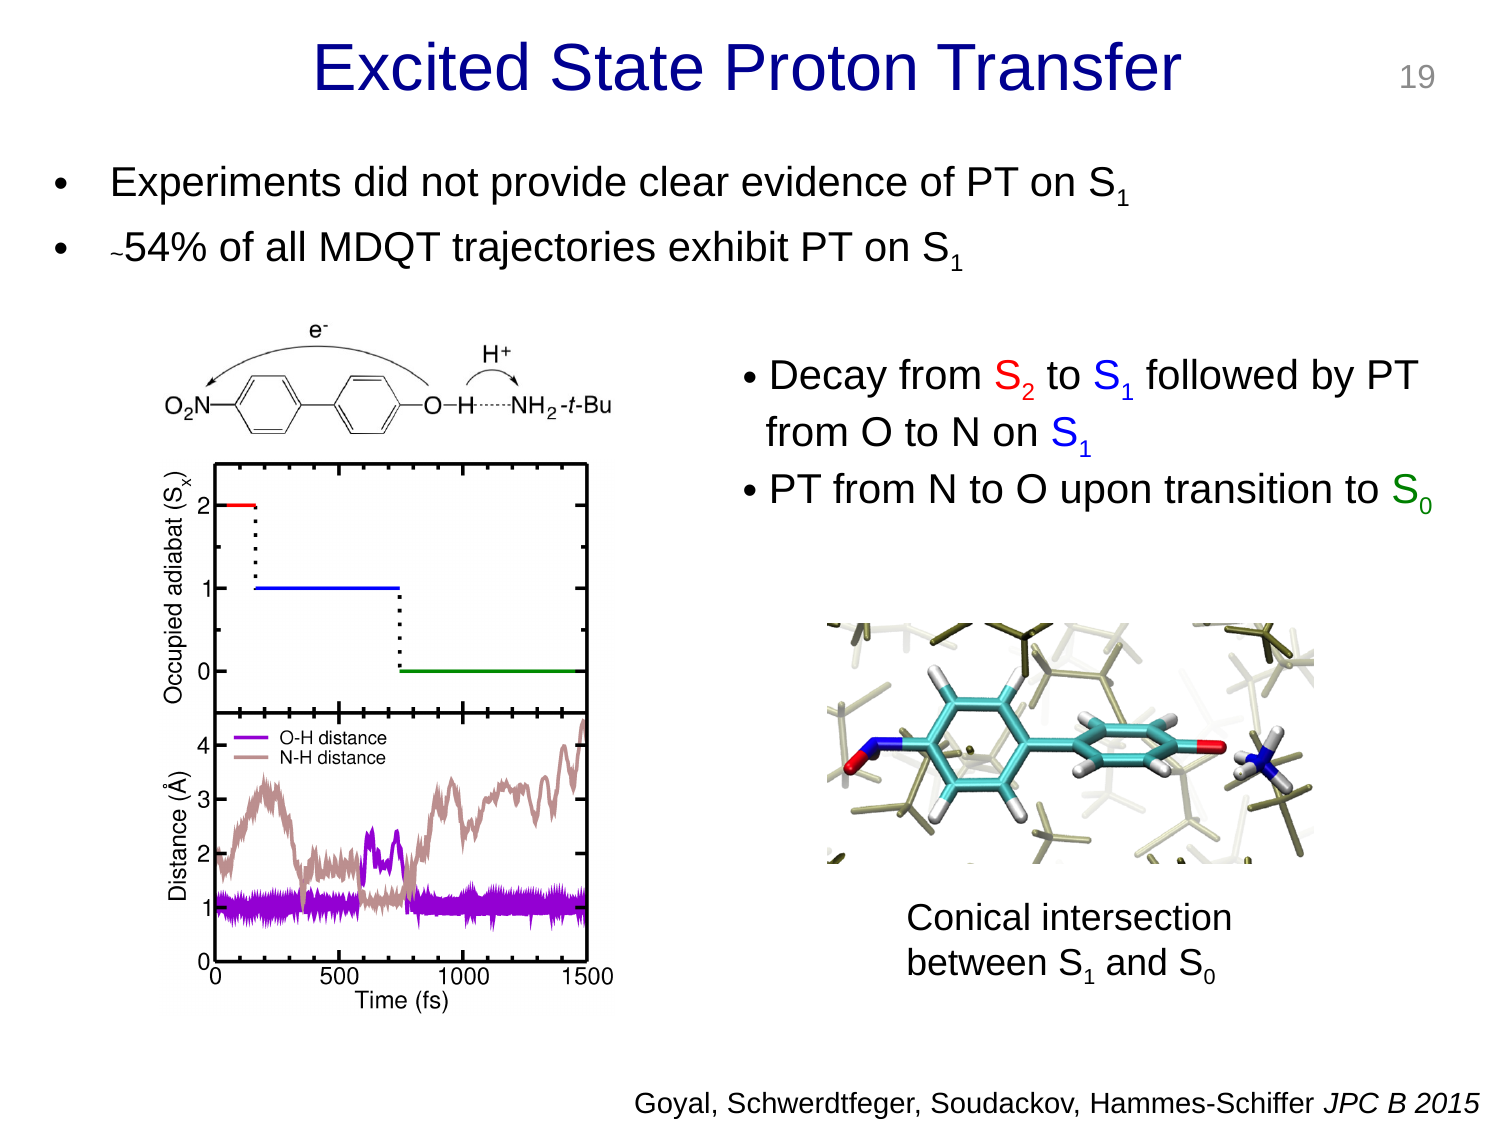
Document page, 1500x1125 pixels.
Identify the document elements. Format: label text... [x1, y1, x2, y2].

picture [827, 623, 1314, 864]
text_box Excited State Proton Transfer [0, 16, 1500, 112]
list Experiments did not provide clear evidence of PT on S1 ~54% of all MDQT trajectories exhibit PT on S1 [19, 146, 1460, 341]
text_box Conical intersection between S1 and S0 [891, 885, 1266, 996]
text_box Decay from S2 to S1 followed by PT from O to N on S1 PT from N to O upon transition to S0 [727, 340, 1473, 584]
slide_number 19 [1100, 45, 1451, 105]
picture [158, 458, 615, 1016]
text_box Goyal, Schwerdtfeger, Soudackov, Hammes-Schiffer JPC B 2015 [619, 1077, 1495, 1125]
picture [162, 310, 615, 436]
